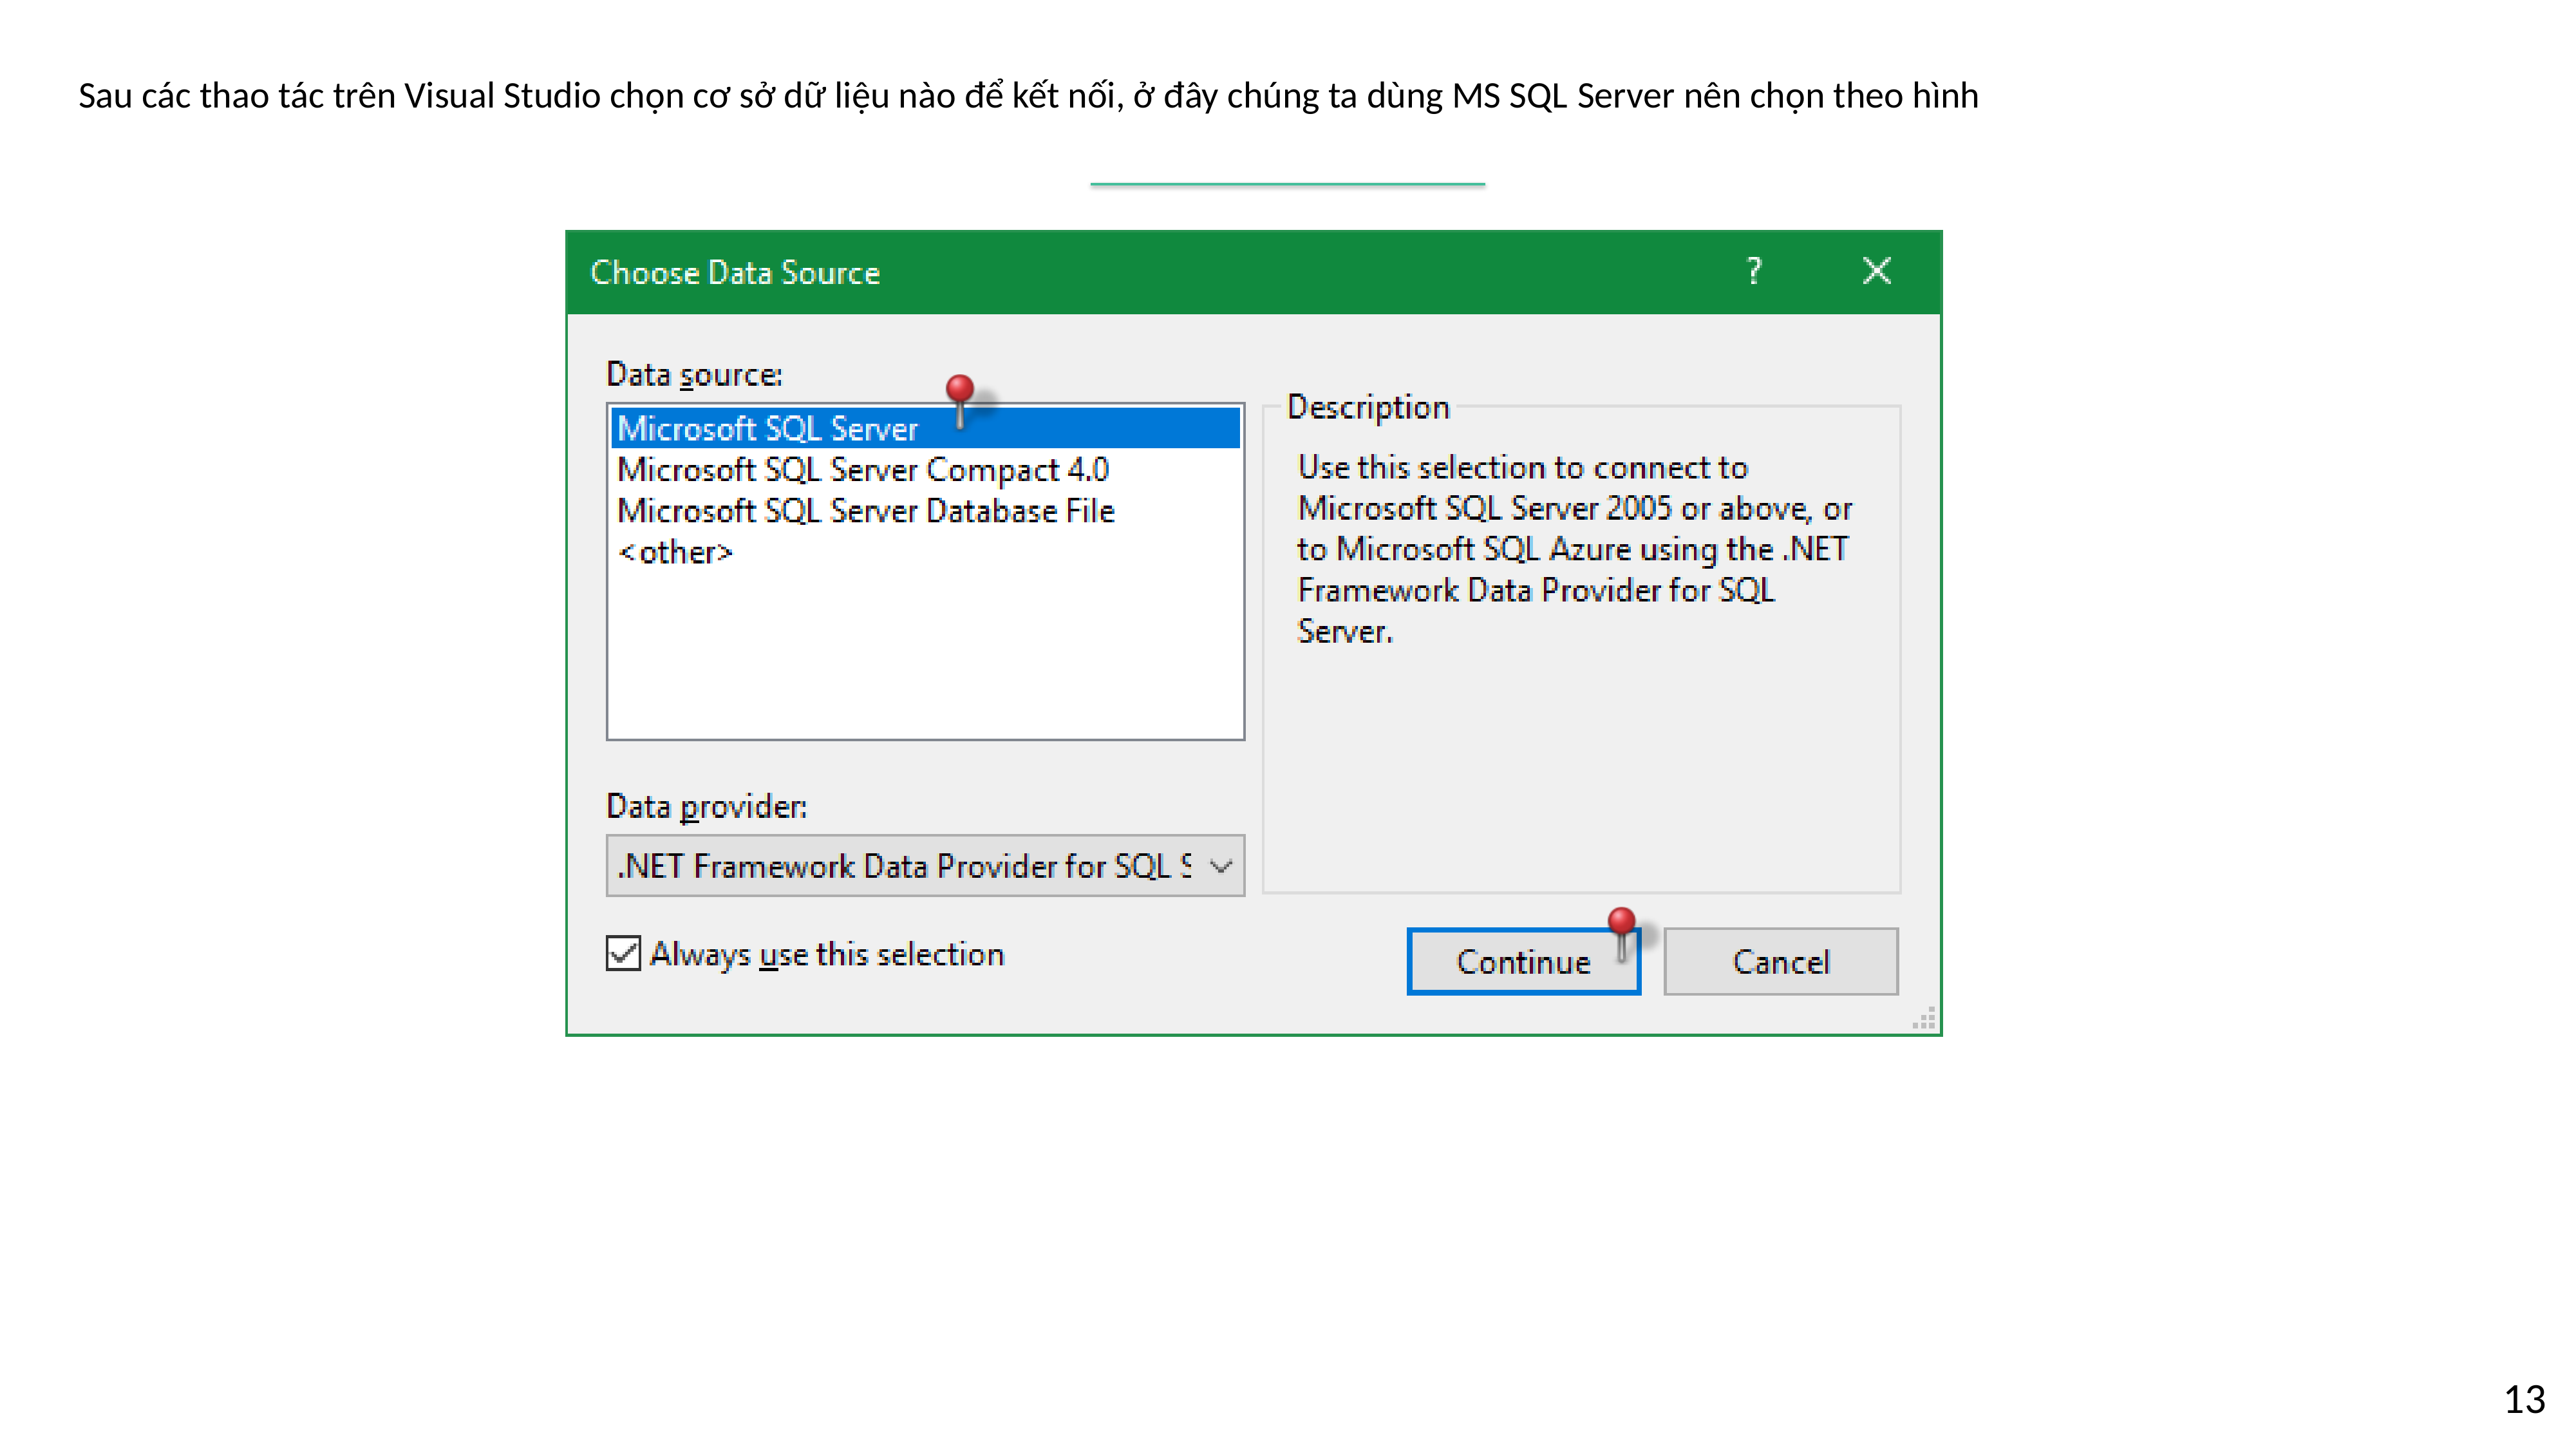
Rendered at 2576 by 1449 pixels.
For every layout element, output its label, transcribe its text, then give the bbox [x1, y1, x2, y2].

text_box 13 [2494, 1365, 2558, 1423]
picture [565, 229, 1944, 1037]
list Sau các thao tác trên Visual Studio chọn cơ sở dữ liệu nào để kết nối, ở đây chúng ta dùng MS SQL Server nên chọn theo hình [79, 32, 2338, 154]
